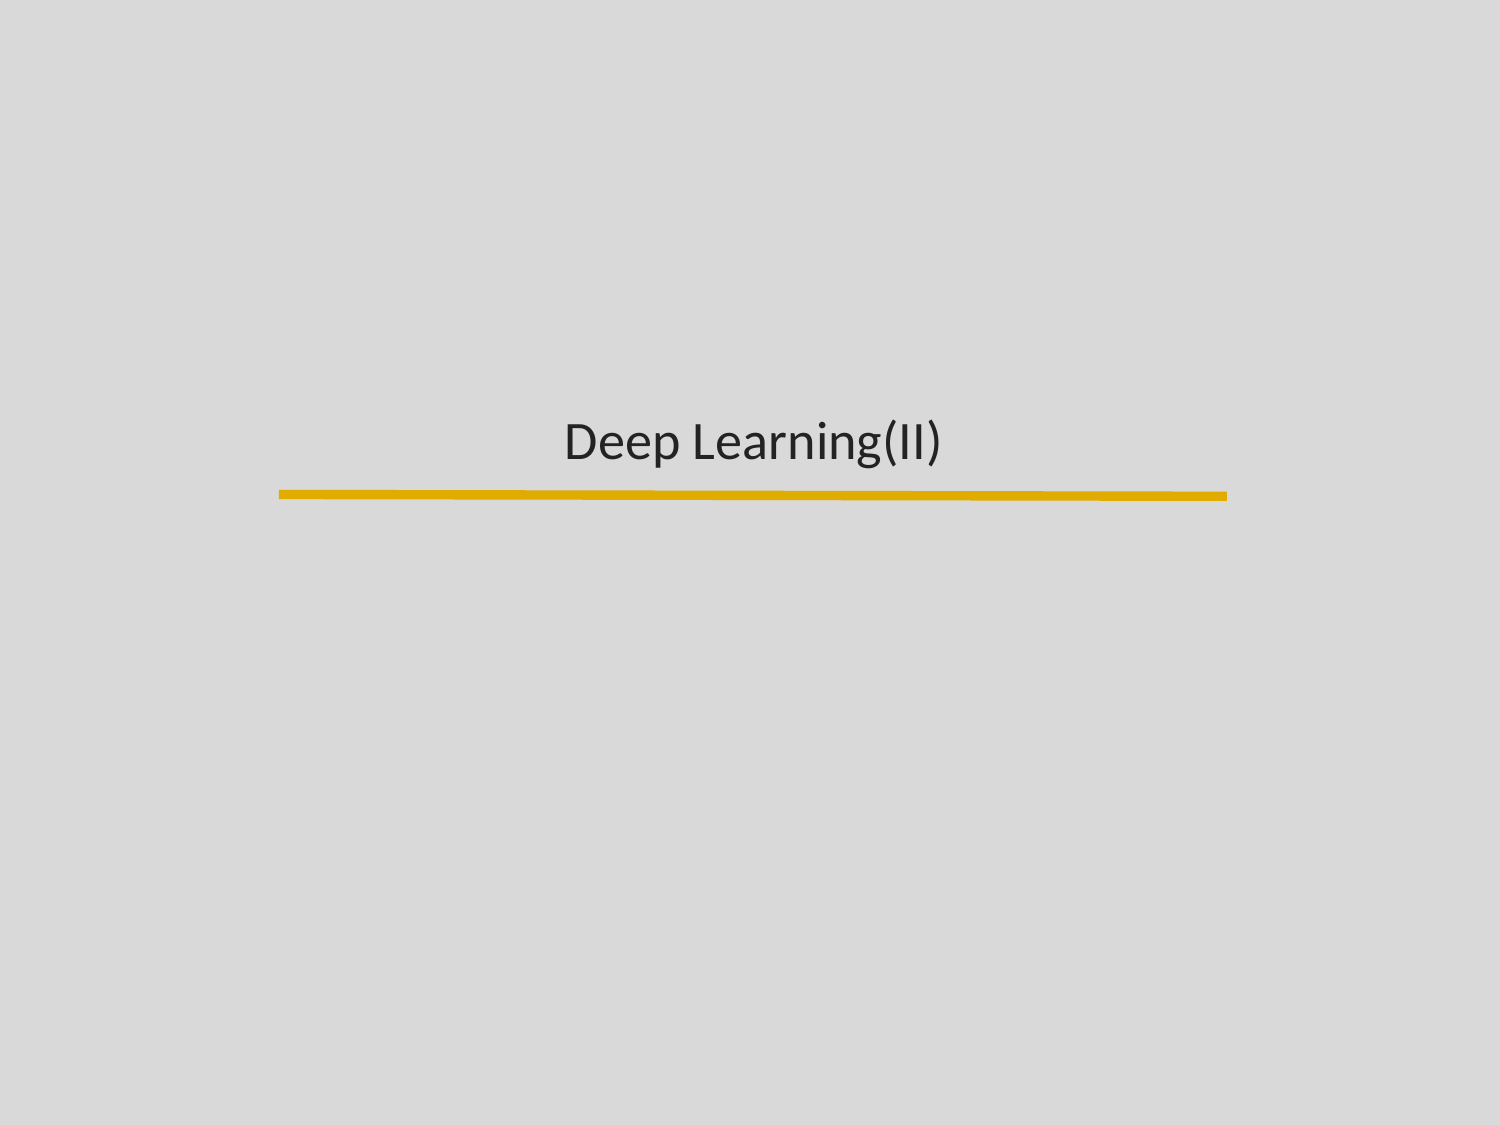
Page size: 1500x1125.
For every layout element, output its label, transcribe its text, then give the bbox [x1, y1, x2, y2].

title Deep Learning(II) [285, 395, 1223, 478]
